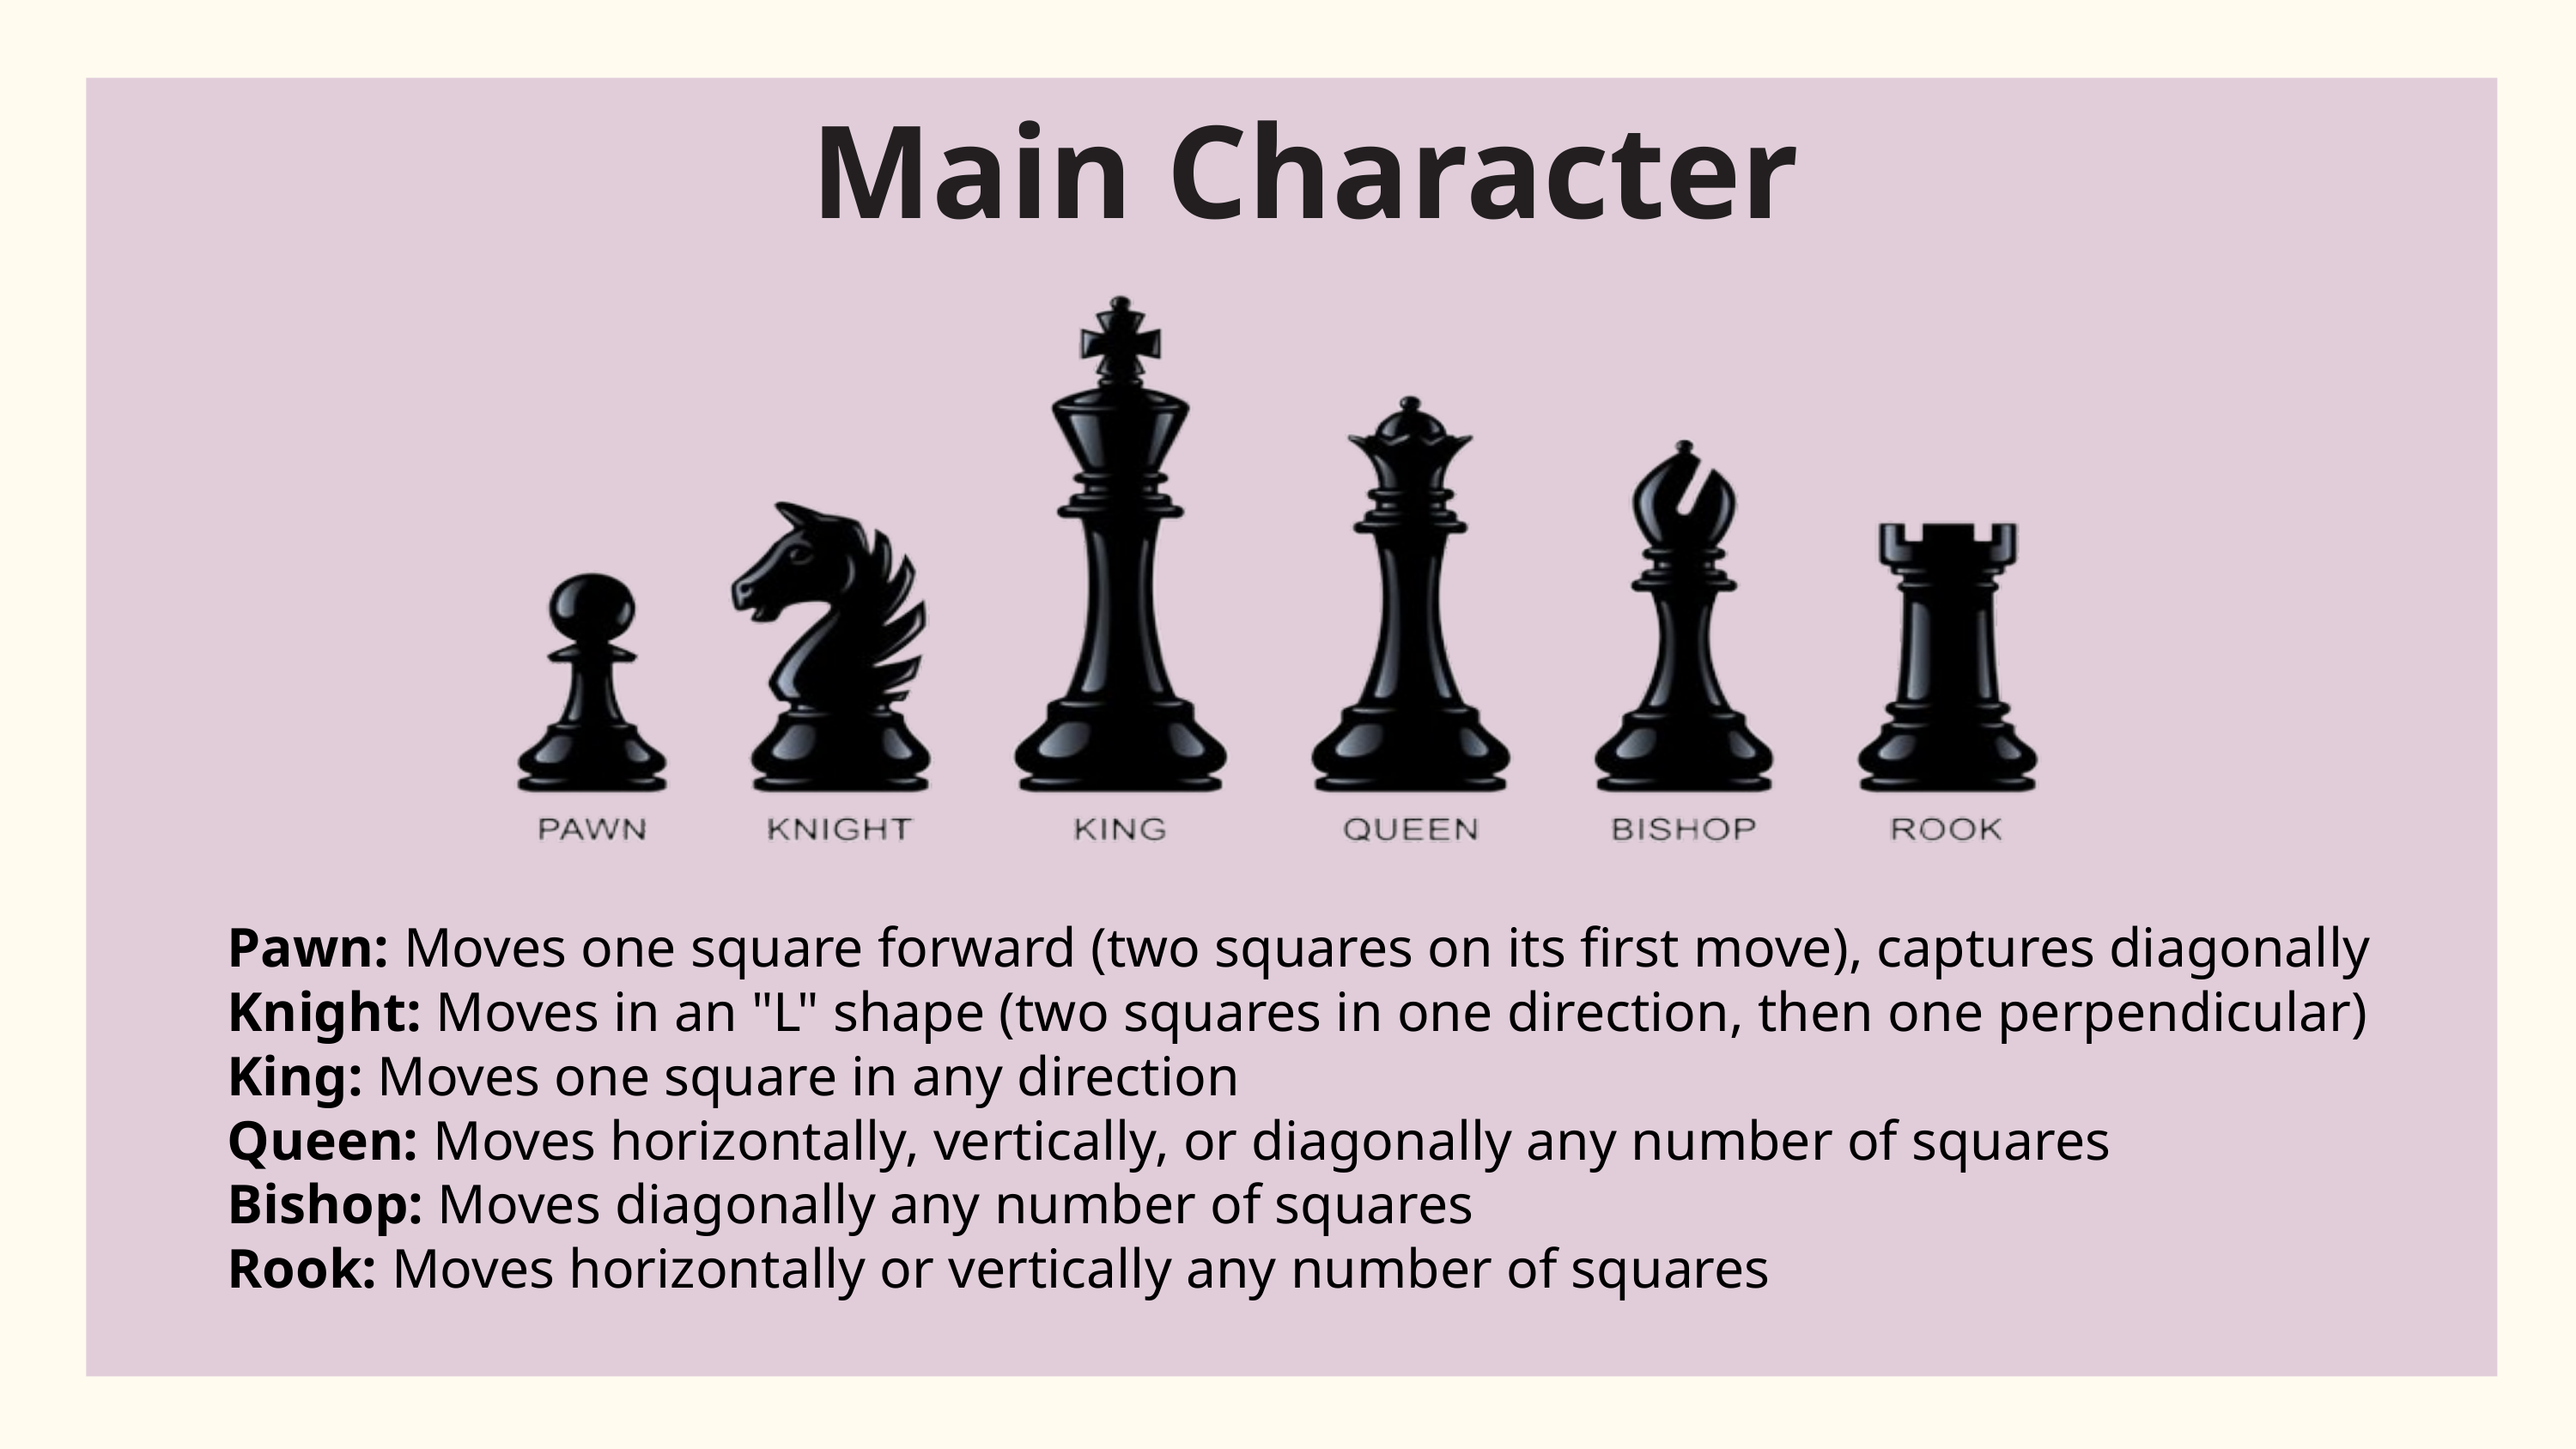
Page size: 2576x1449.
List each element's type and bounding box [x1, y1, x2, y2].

text_box [86, 77, 2498, 1377]
picture [364, 209, 2192, 876]
